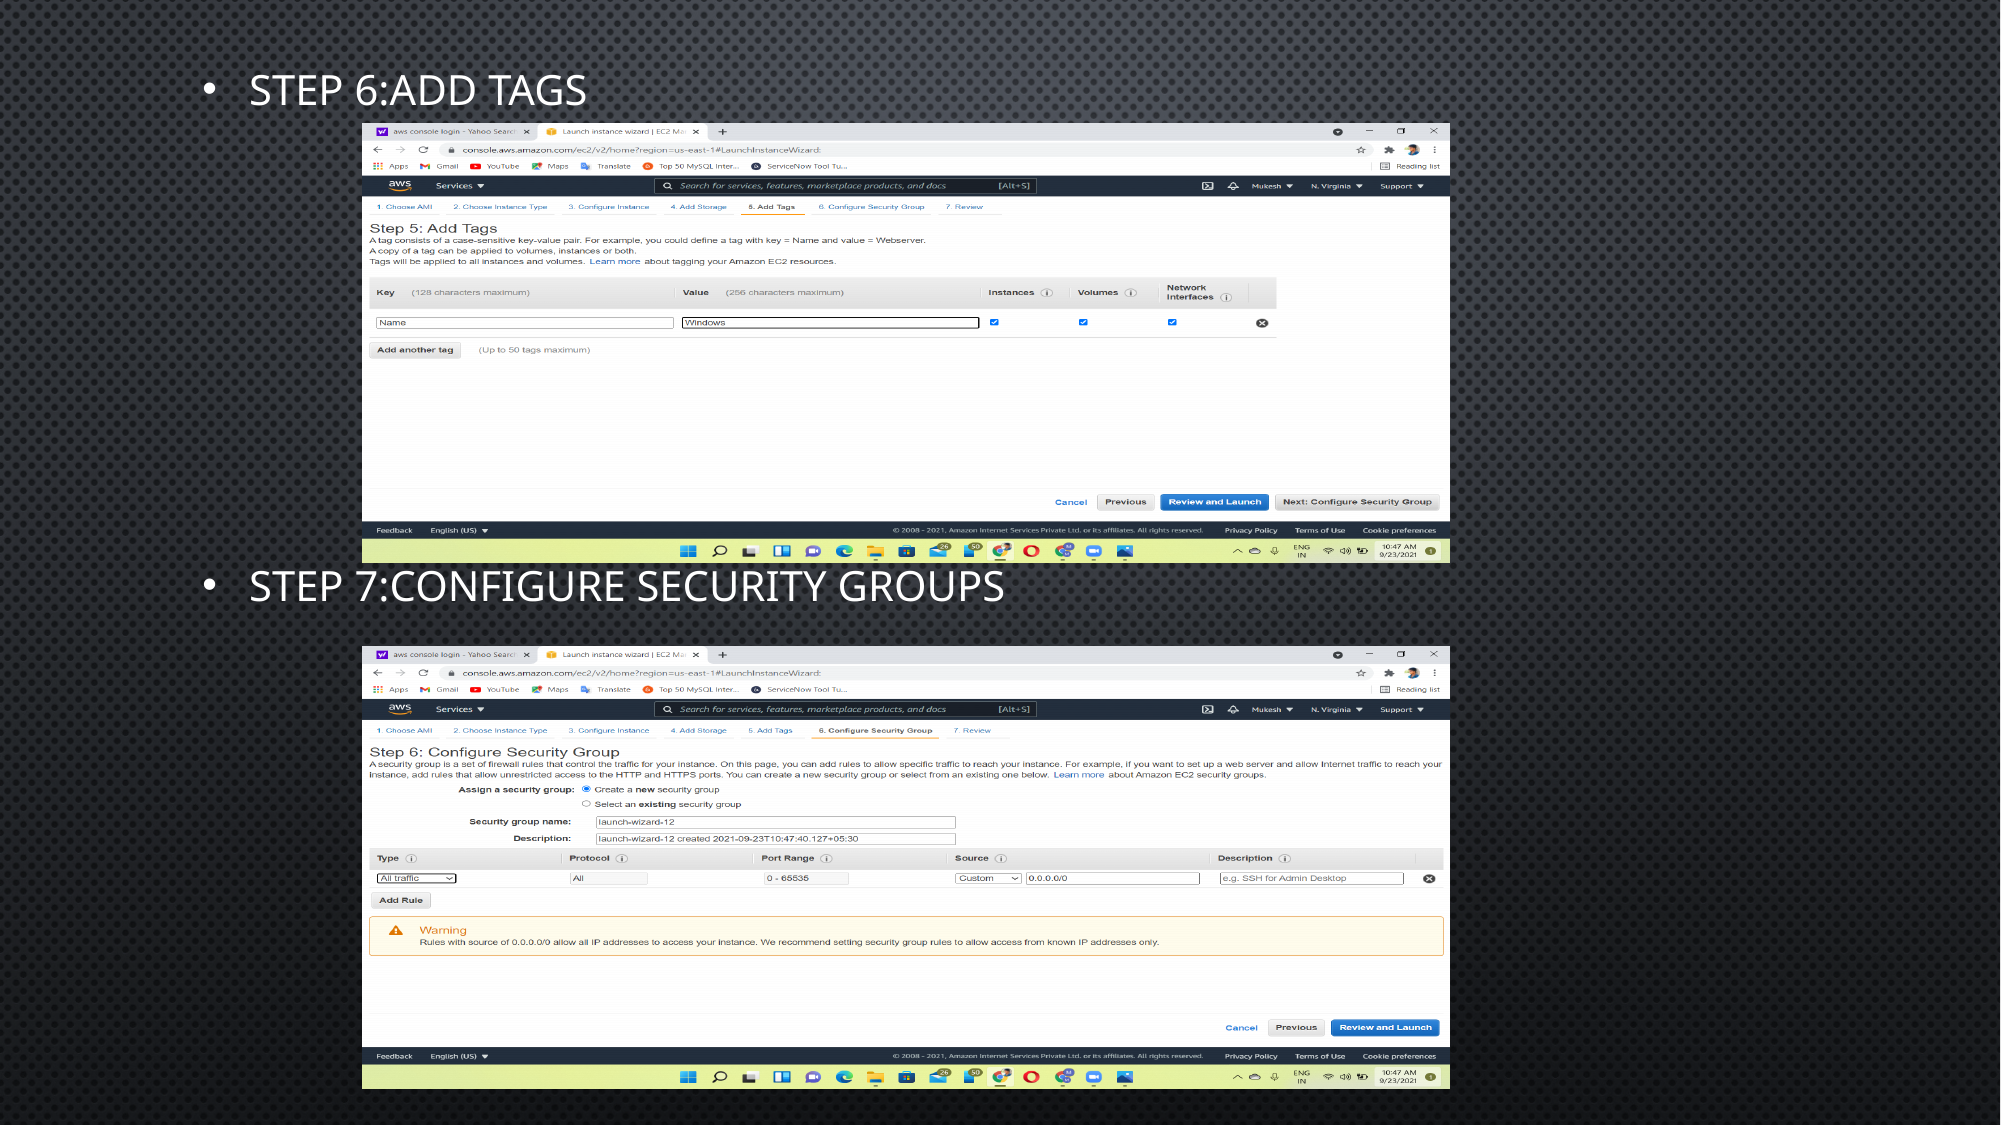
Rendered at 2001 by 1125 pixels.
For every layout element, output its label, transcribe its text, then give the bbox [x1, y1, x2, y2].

list Step 6:add tags Step 7:Configure security groups [187, 40, 1813, 846]
picture [361, 645, 1450, 1089]
picture [361, 123, 1450, 563]
